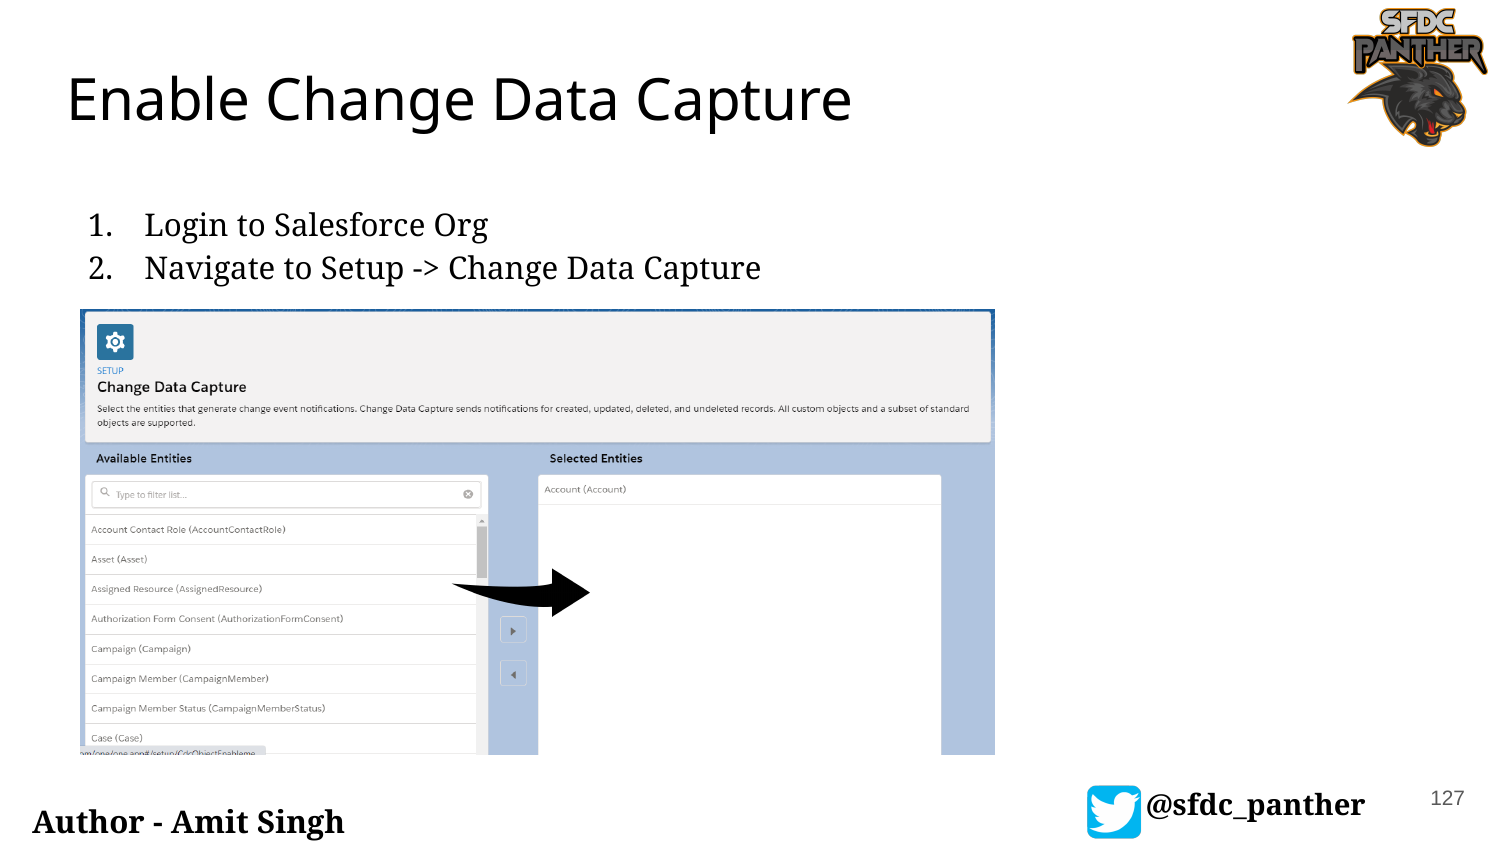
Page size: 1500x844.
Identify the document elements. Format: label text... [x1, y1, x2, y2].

slide_number 127 [1389, 764, 1480, 830]
picture [1085, 784, 1144, 842]
picture [1347, 8, 1488, 147]
title Enable Change Data Capture [51, 47, 1449, 142]
list Login to Salesforce Org Navigate to Setup -> Change Data Capture [51, 184, 1449, 745]
picture [79, 308, 995, 755]
